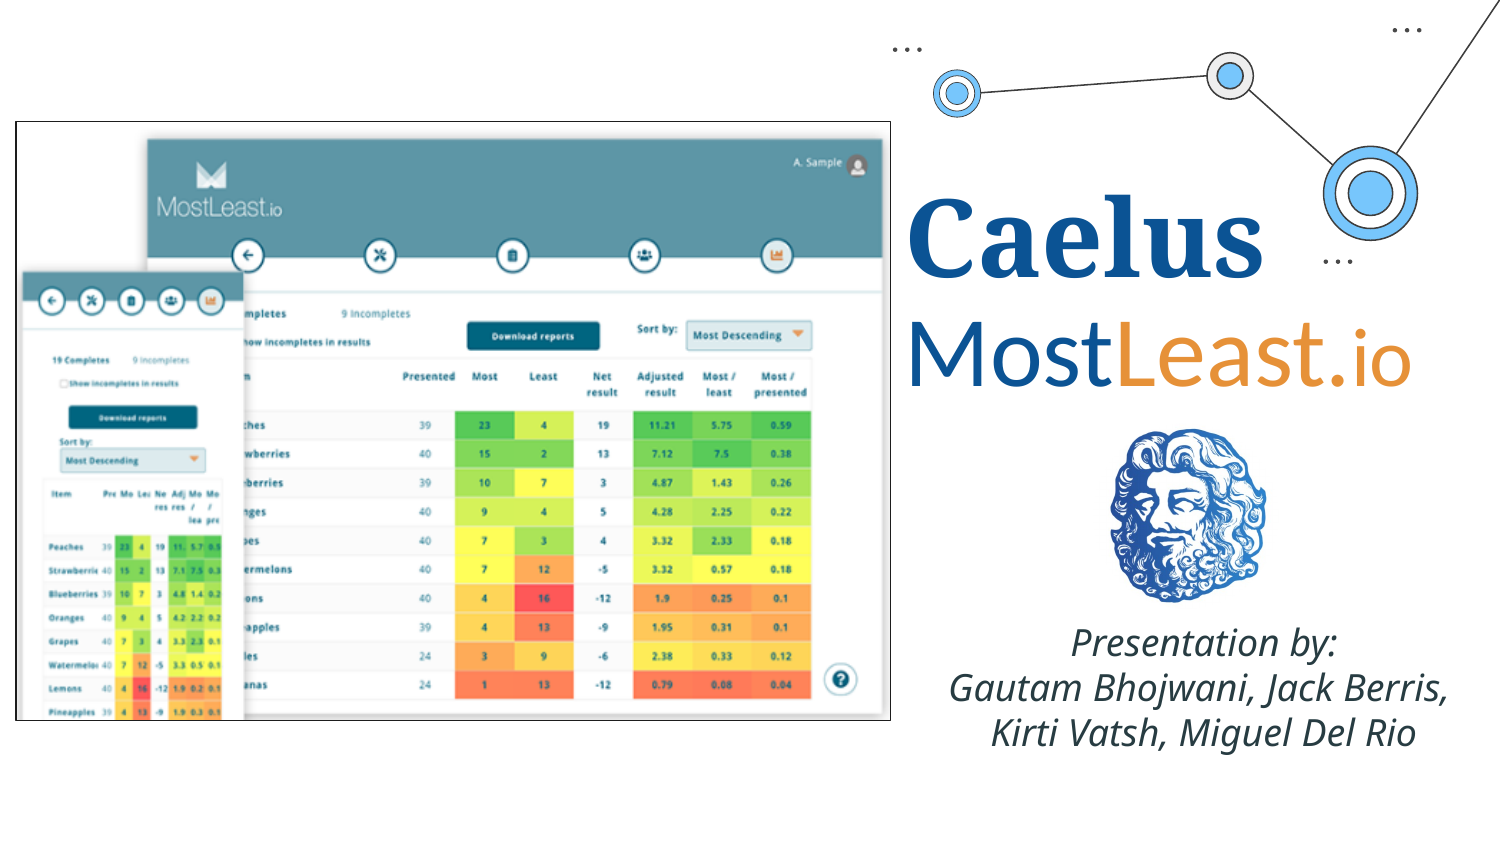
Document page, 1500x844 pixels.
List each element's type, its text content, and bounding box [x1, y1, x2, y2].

picture [16, 121, 891, 721]
title Caelus MostLeast.io [895, 129, 1482, 424]
text_box Presentation by: Gautam Bhojwani, Jack Berris, Kirti Vatsh, Miguel Del Rio [908, 604, 1500, 835]
picture [1092, 423, 1279, 609]
